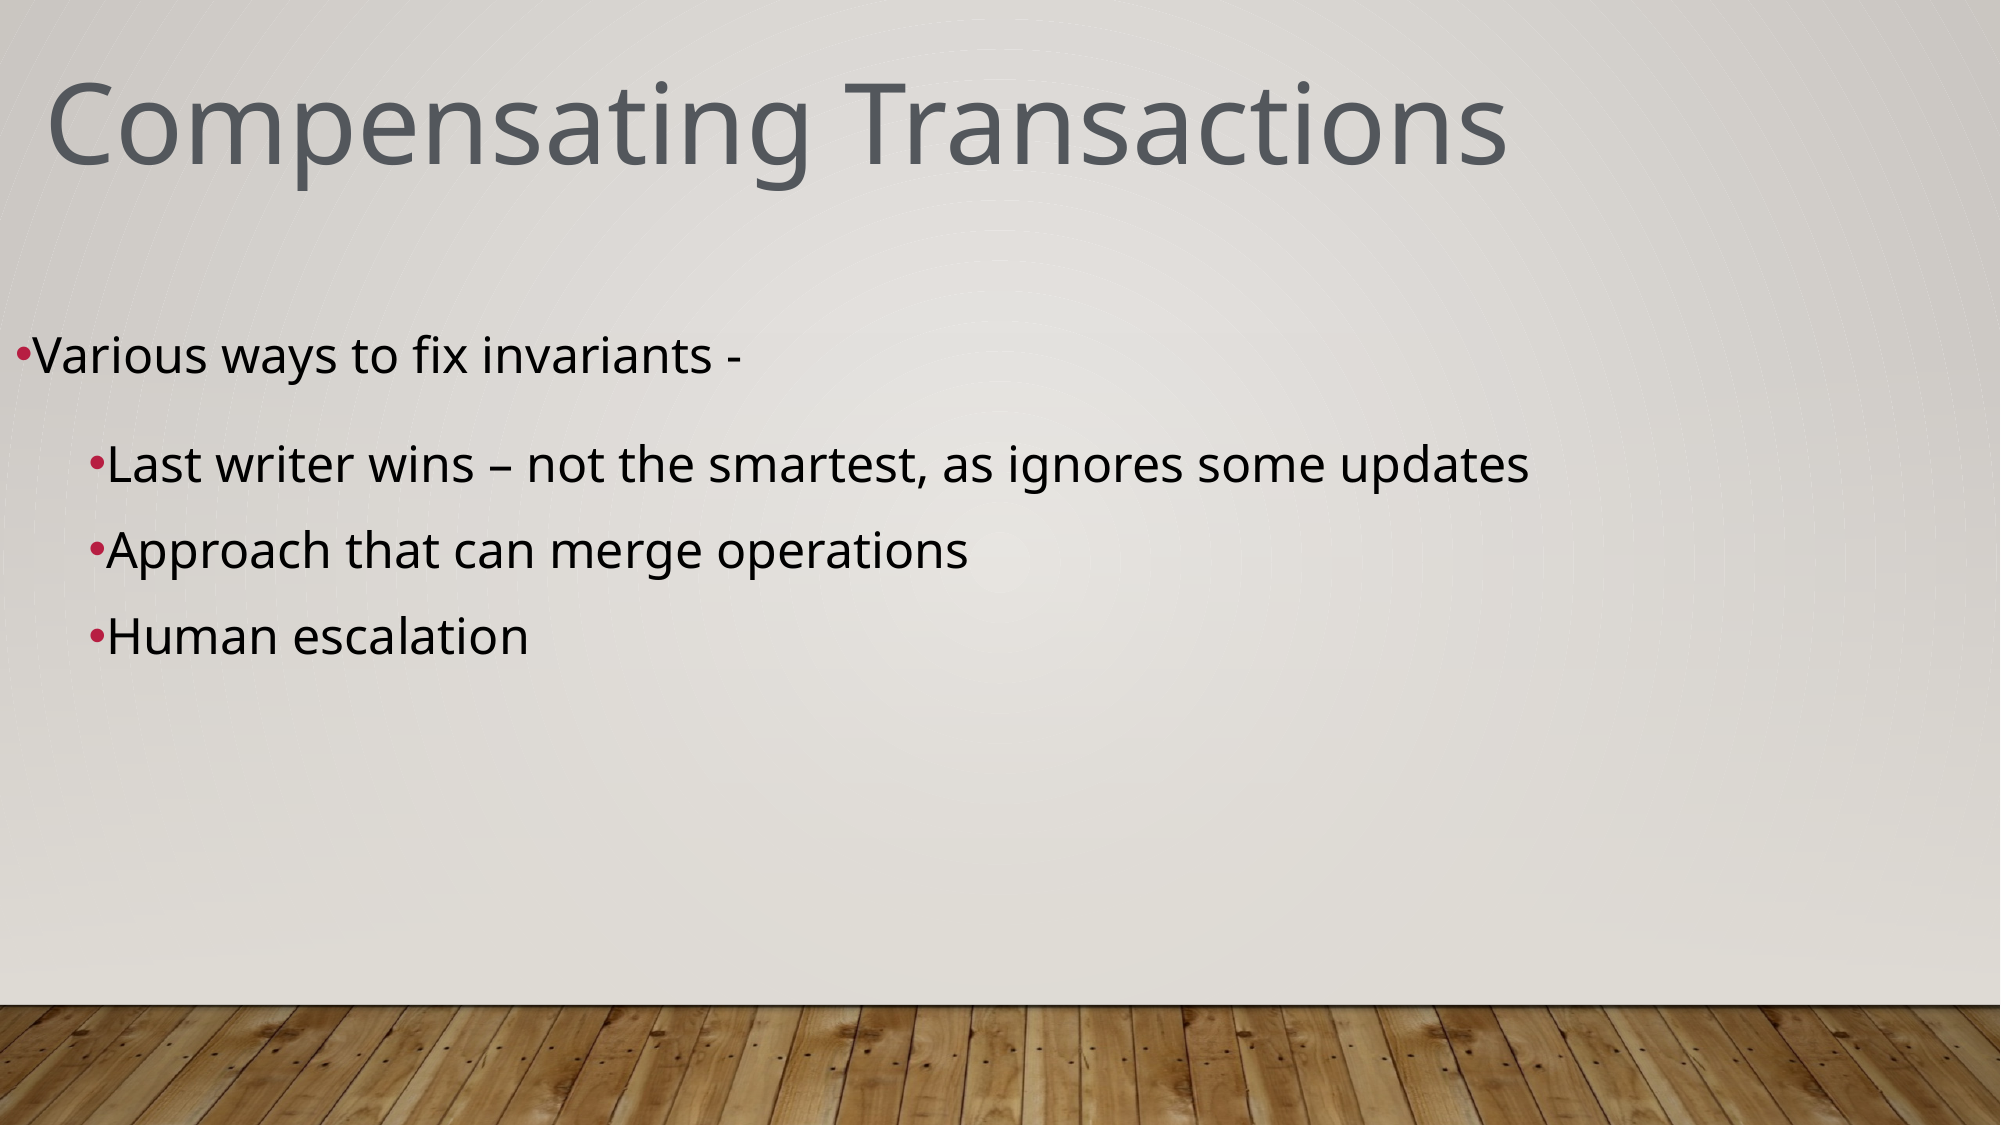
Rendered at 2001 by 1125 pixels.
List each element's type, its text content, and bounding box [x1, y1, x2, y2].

text_box Last writer wins – not the smartest, as ignores some updates [73, 412, 2000, 498]
text_box Compensating Transactions [0, 44, 2000, 195]
text_box Various ways to fix invariants - [0, 304, 2000, 391]
text_box Human escalation [73, 585, 2000, 672]
picture [0, 1005, 2000, 1125]
text_box Approach that can merge operations [73, 498, 2000, 585]
